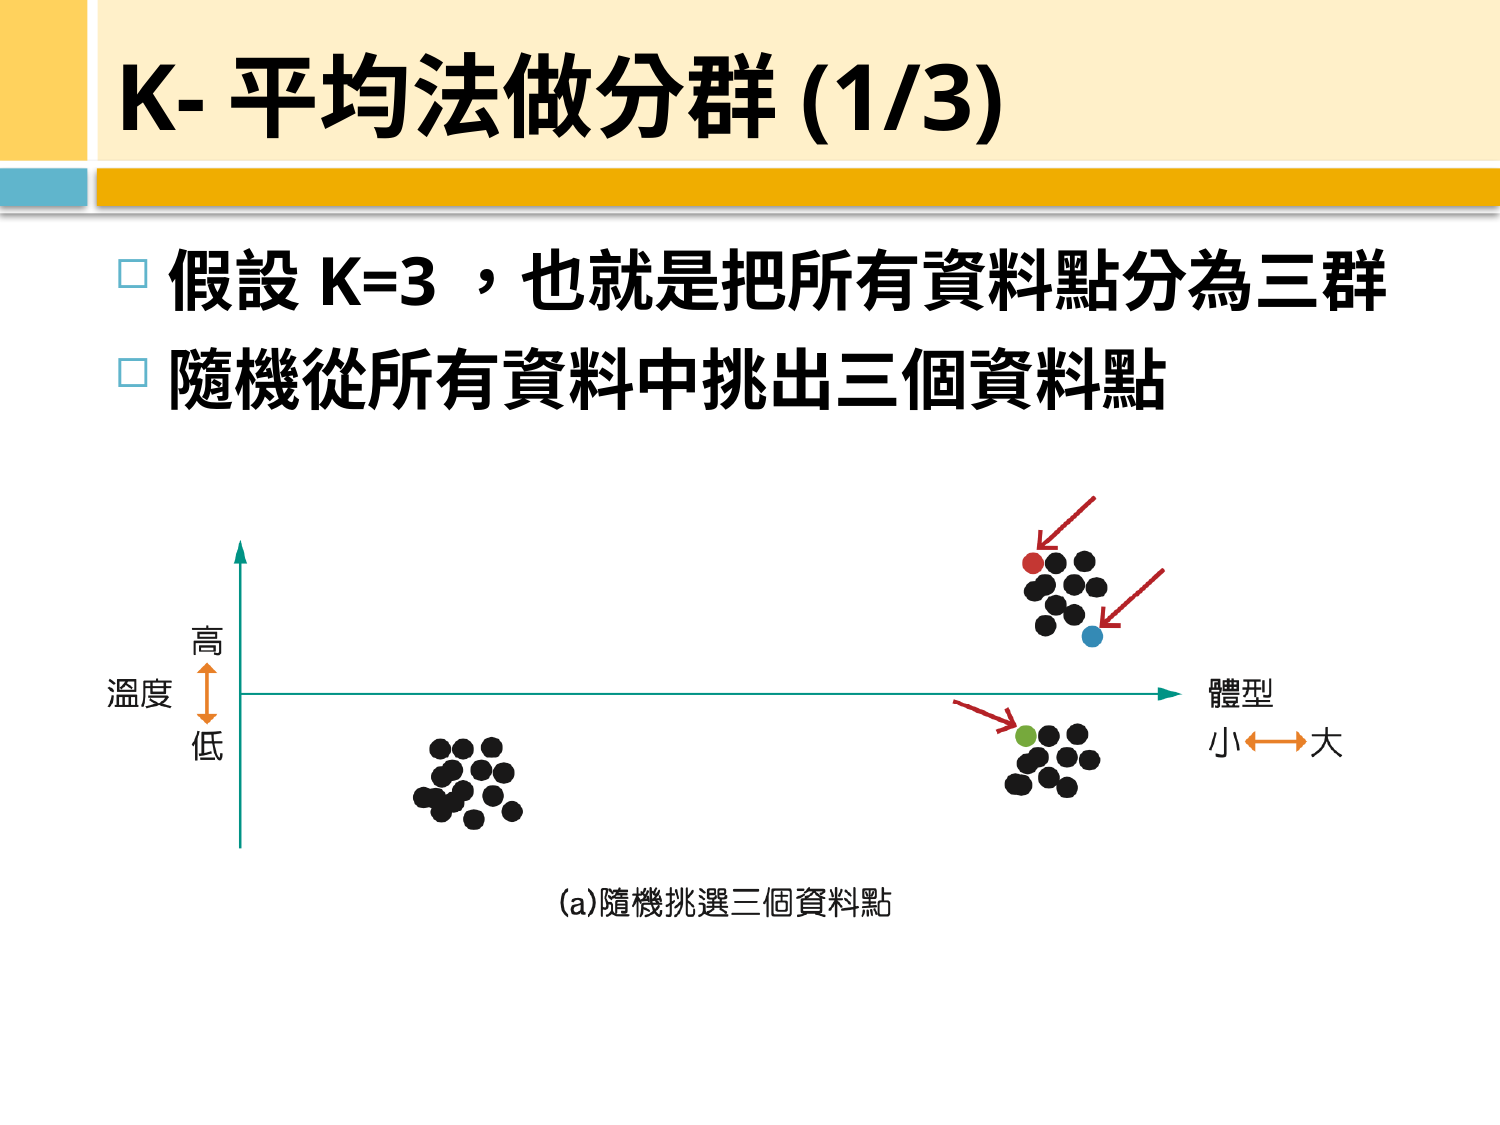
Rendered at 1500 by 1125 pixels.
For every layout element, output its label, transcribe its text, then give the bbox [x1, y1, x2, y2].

title K-平均法做分群(1/3) [100, 26, 1438, 161]
picture [88, 487, 1412, 937]
list 假設K=3，也就是把所有資料點分為三群 隨機從所有資料中挑出三個資料點 [100, 231, 1438, 1024]
